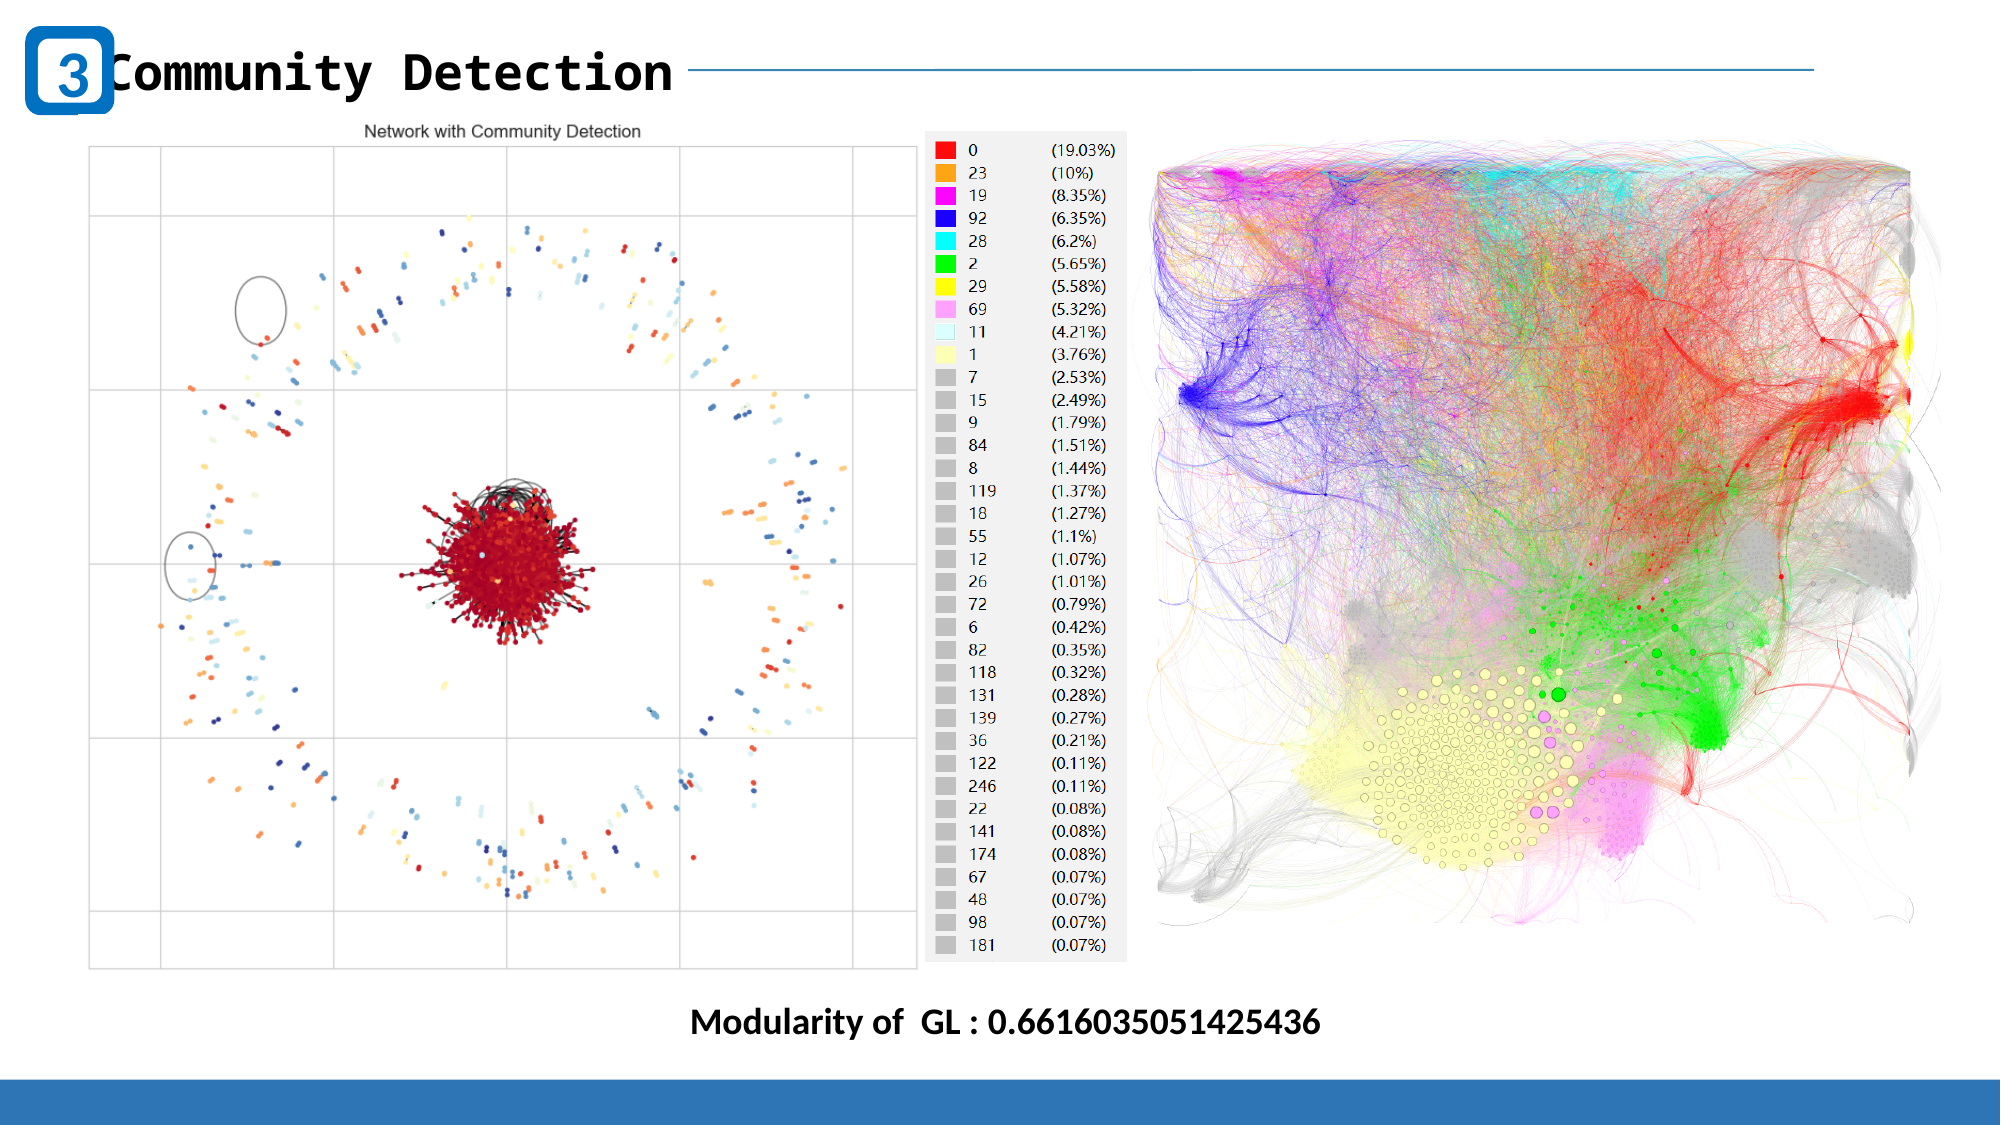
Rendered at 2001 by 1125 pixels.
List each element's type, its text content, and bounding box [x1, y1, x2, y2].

picture [1128, 140, 1941, 953]
picture [77, 114, 1127, 979]
text_box Modularity of GL : 0.6616035051425436 [589, 989, 1422, 1094]
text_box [26, 27, 643, 115]
